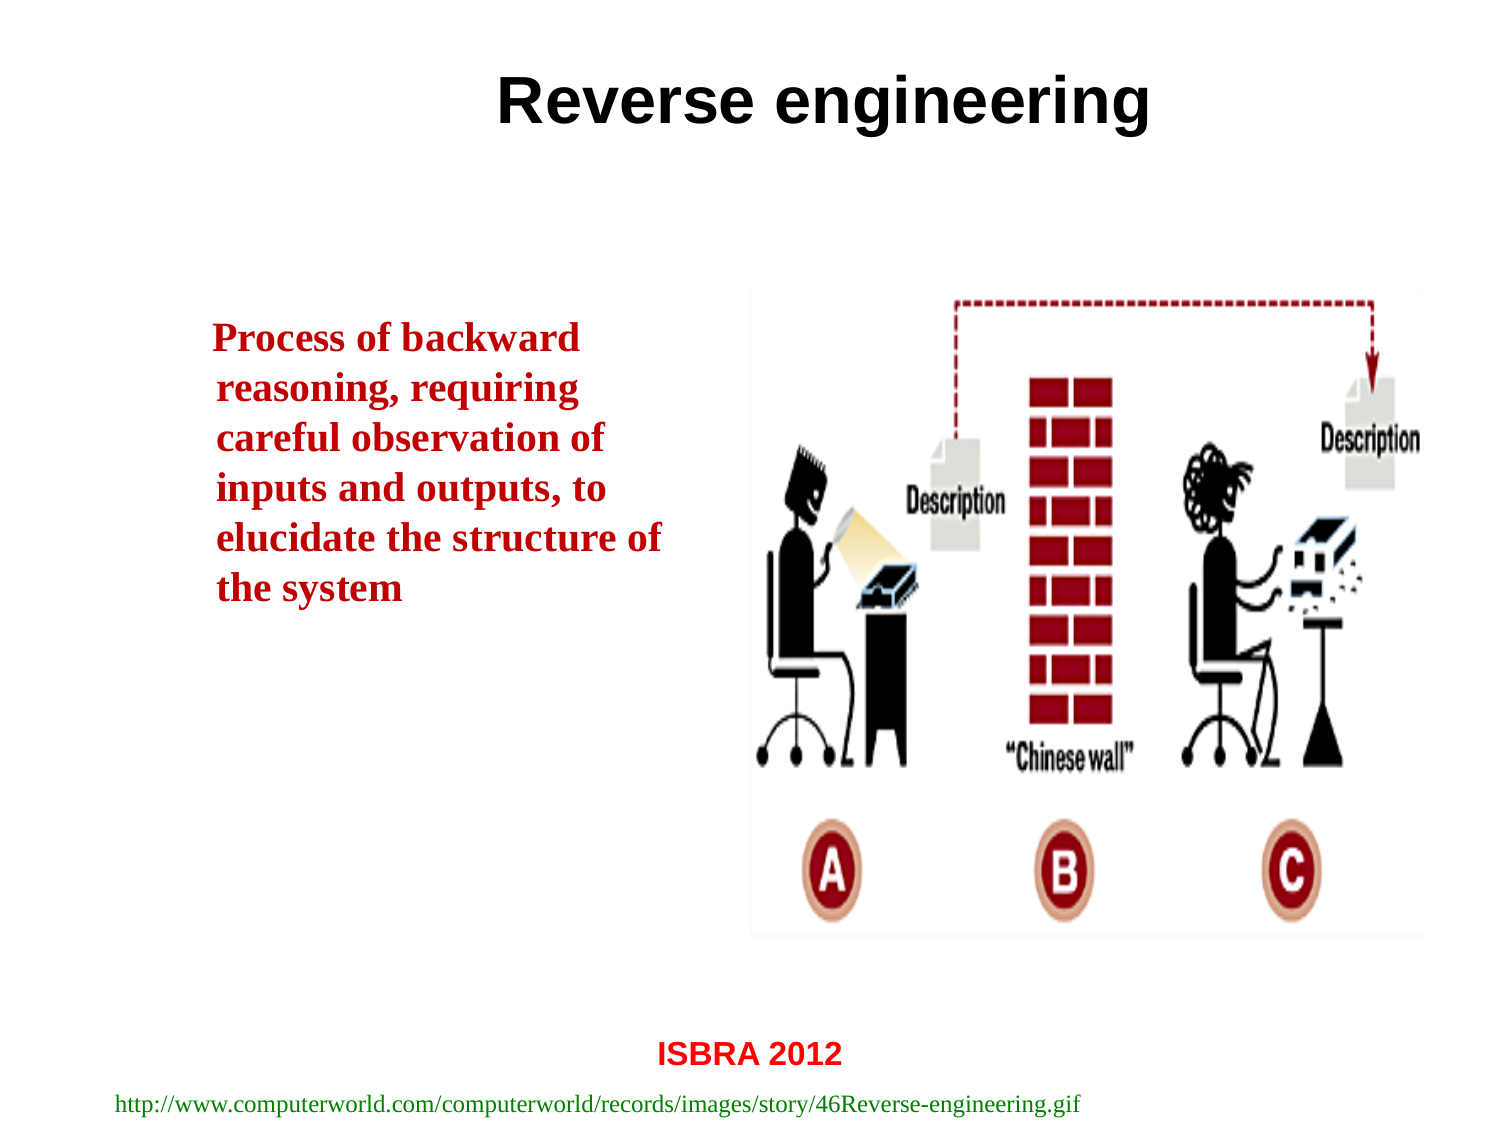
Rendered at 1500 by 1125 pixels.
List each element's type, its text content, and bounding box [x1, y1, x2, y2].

list Process of backward reasoning, requiring careful observation of inputs and outputs, to elucidate the structure of the system [144, 302, 684, 634]
text_box http://www.computerworld.com/computerworld/records/images/story/46Reverse-engineering.gif [99, 1079, 1413, 1125]
title Reverse engineering [224, 49, 1425, 237]
footer ISBRA 2012 [512, 1024, 988, 1101]
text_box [749, 287, 1425, 938]
